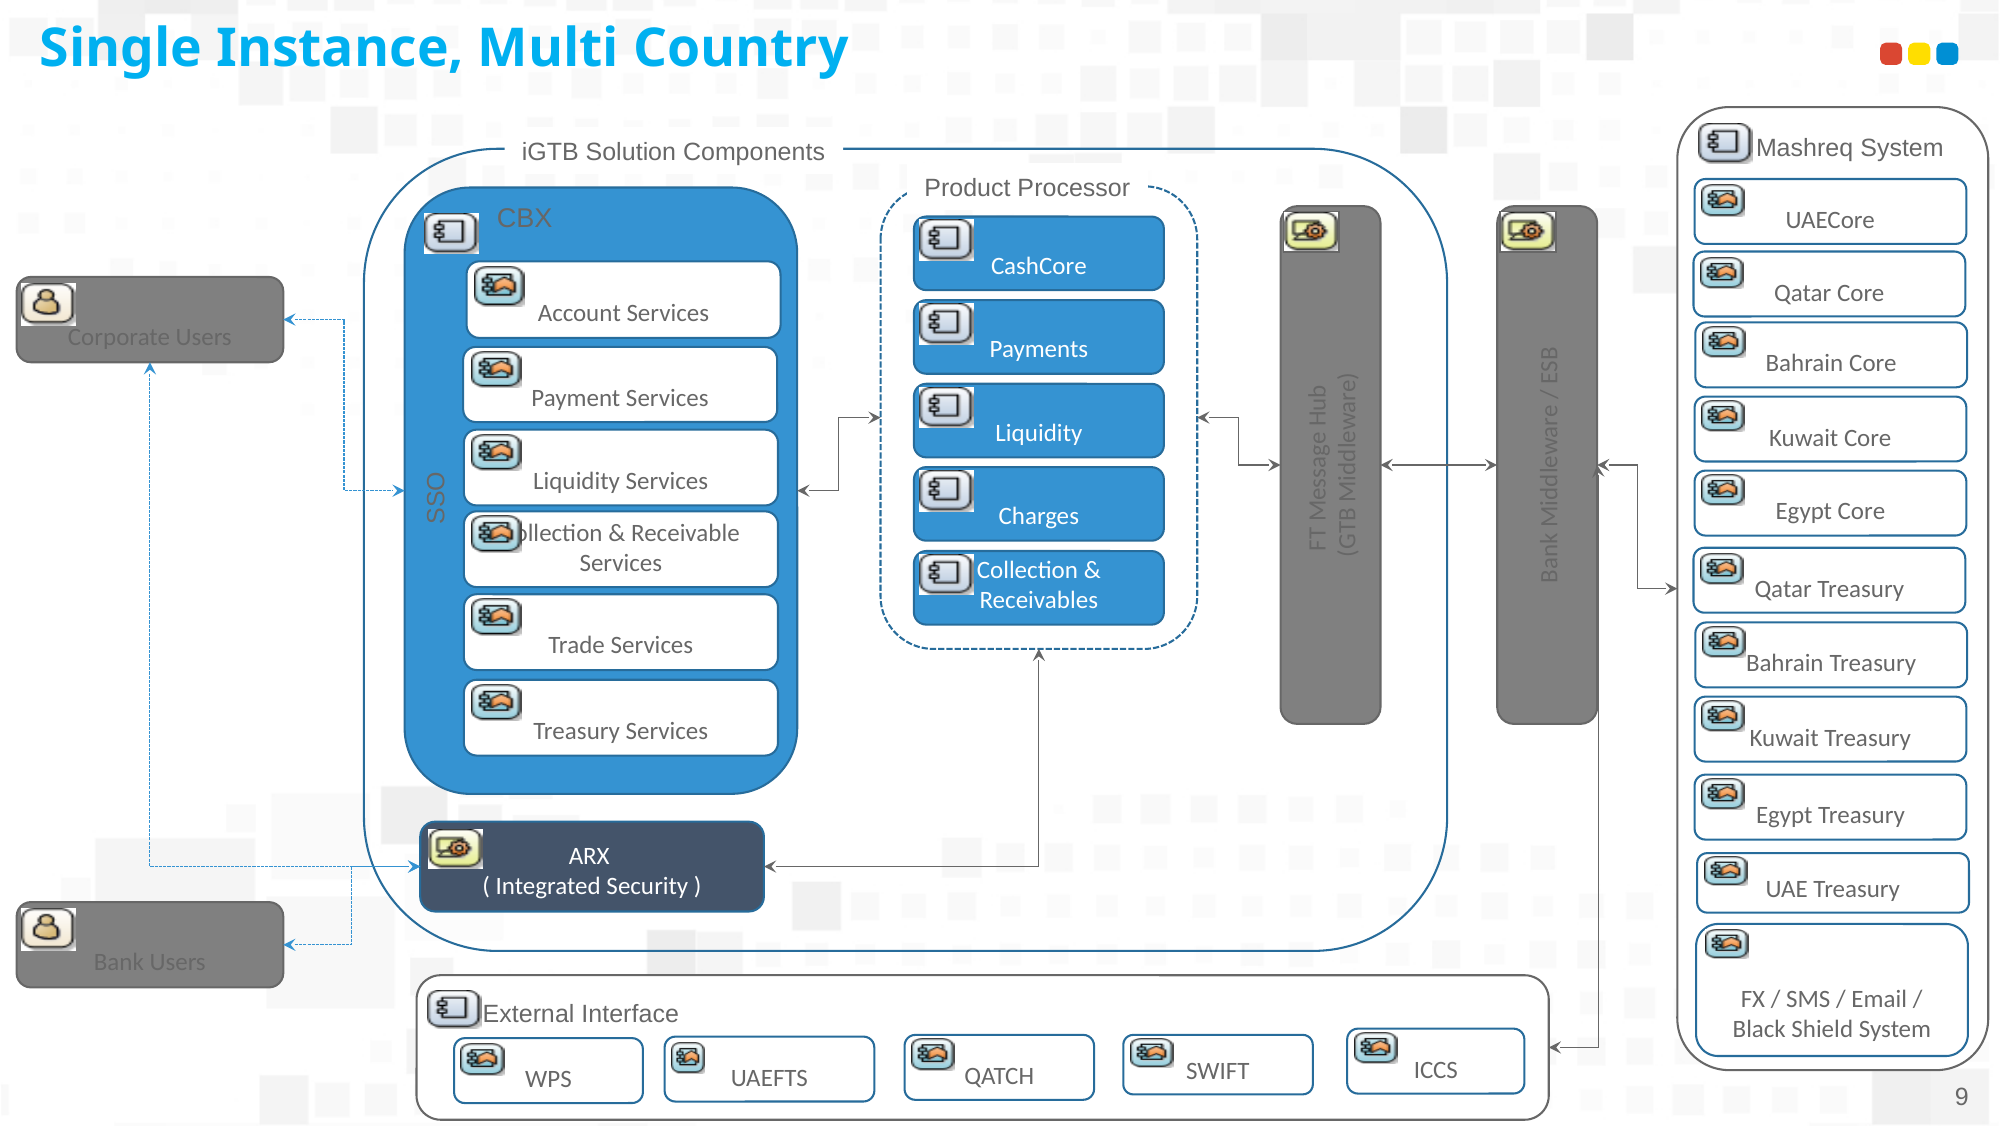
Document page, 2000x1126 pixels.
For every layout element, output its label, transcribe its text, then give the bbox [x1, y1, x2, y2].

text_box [463, 594, 778, 671]
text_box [463, 346, 778, 423]
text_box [913, 551, 1164, 625]
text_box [32, 479, 538, 750]
slide_number 8 [1862, 1065, 1984, 1126]
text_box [1696, 923, 1968, 1056]
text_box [416, 975, 1549, 1120]
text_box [1693, 547, 1966, 613]
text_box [420, 821, 764, 912]
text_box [1497, 206, 1598, 724]
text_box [1694, 178, 1967, 244]
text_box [1694, 774, 1967, 840]
picture [424, 213, 480, 254]
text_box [913, 300, 1164, 374]
text_box Mashreq System [1738, 122, 1962, 170]
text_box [16, 902, 284, 988]
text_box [283, 319, 405, 479]
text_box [1197, 417, 1281, 465]
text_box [763, 648, 1039, 867]
picture [1698, 123, 1753, 164]
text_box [283, 866, 421, 945]
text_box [1695, 622, 1968, 688]
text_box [1697, 853, 1969, 913]
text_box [466, 261, 781, 338]
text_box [1695, 322, 1968, 388]
text_box [1676, 106, 1990, 1072]
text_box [797, 417, 881, 491]
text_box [463, 511, 778, 588]
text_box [404, 187, 798, 648]
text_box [1548, 464, 1598, 1048]
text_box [538, 671, 763, 679]
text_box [463, 429, 778, 506]
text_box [1694, 396, 1967, 462]
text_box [16, 276, 284, 363]
picture [0, 0, 2000, 1126]
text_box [913, 216, 1164, 291]
text_box Single Instance, Multi Country [22, 4, 950, 86]
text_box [913, 467, 1164, 541]
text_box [404, 750, 763, 794]
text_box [1693, 251, 1966, 317]
text_box [362, 147, 1449, 952]
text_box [1598, 465, 1678, 589]
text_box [913, 383, 1164, 458]
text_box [1694, 470, 1967, 536]
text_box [1694, 696, 1967, 762]
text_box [463, 679, 778, 756]
text_box iGTB Solution Components [504, 126, 844, 174]
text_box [1280, 206, 1381, 724]
